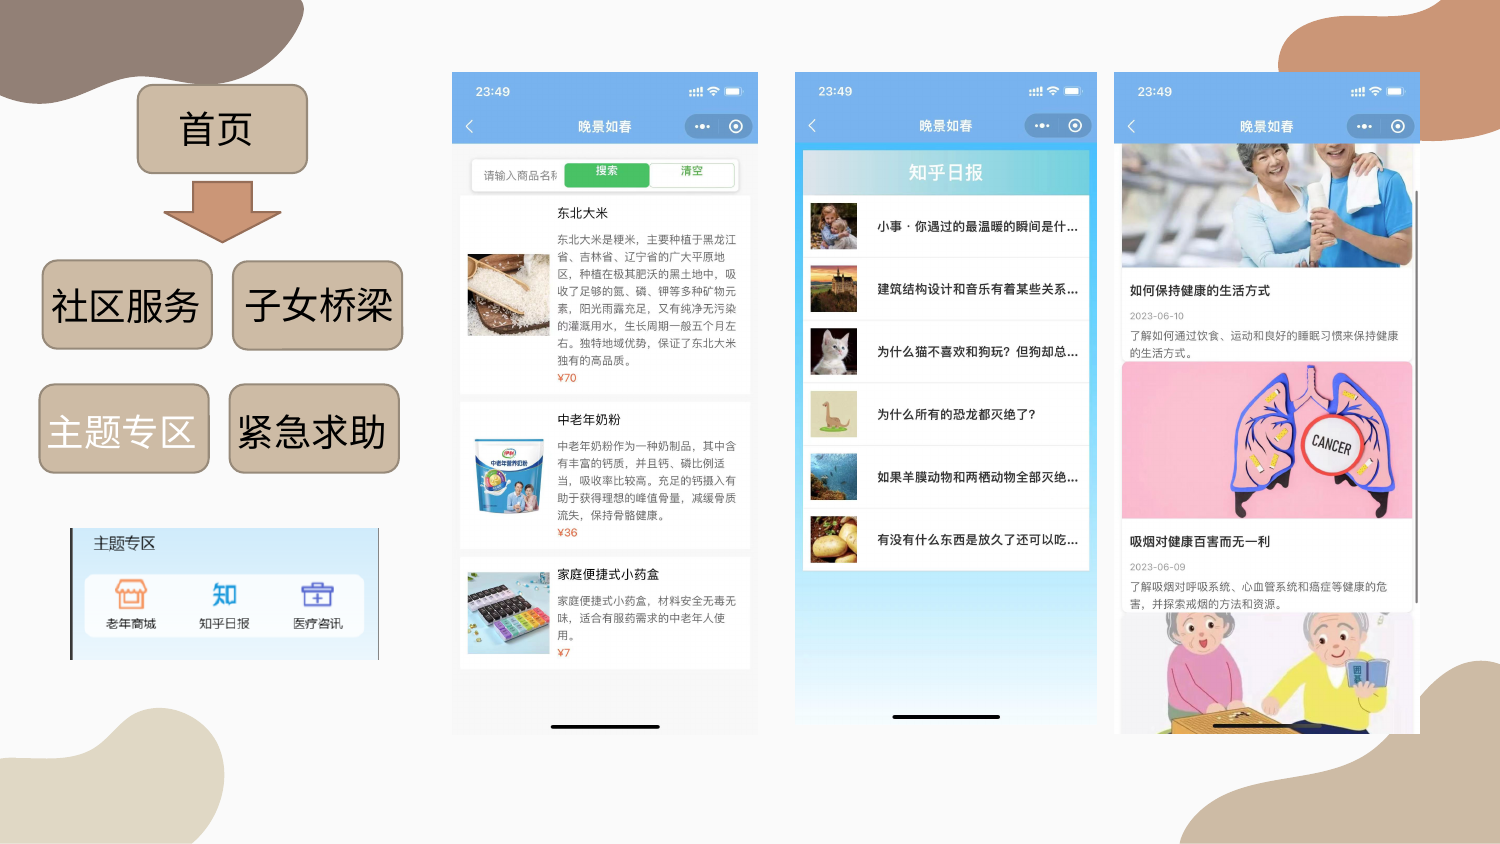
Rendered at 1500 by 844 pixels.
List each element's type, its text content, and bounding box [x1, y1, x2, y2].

text_box [163, 180, 282, 244]
text_box [228, 383, 400, 401]
text_box 首页 [163, 98, 285, 159]
text_box [231, 335, 404, 351]
text_box 子女桥梁 [229, 274, 415, 335]
picture [70, 528, 379, 660]
text_box [38, 461, 210, 474]
picture [451, 72, 758, 735]
text_box 紧急求助 [222, 401, 407, 461]
text_box [232, 260, 403, 274]
text_box [41, 336, 213, 350]
text_box [38, 383, 210, 401]
text_box 主题专区 [31, 401, 217, 461]
text_box [136, 83, 309, 175]
text_box [41, 259, 213, 275]
text_box [228, 461, 400, 474]
picture [1114, 72, 1420, 734]
text_box 社区服务 [36, 275, 221, 336]
picture [795, 72, 1097, 725]
